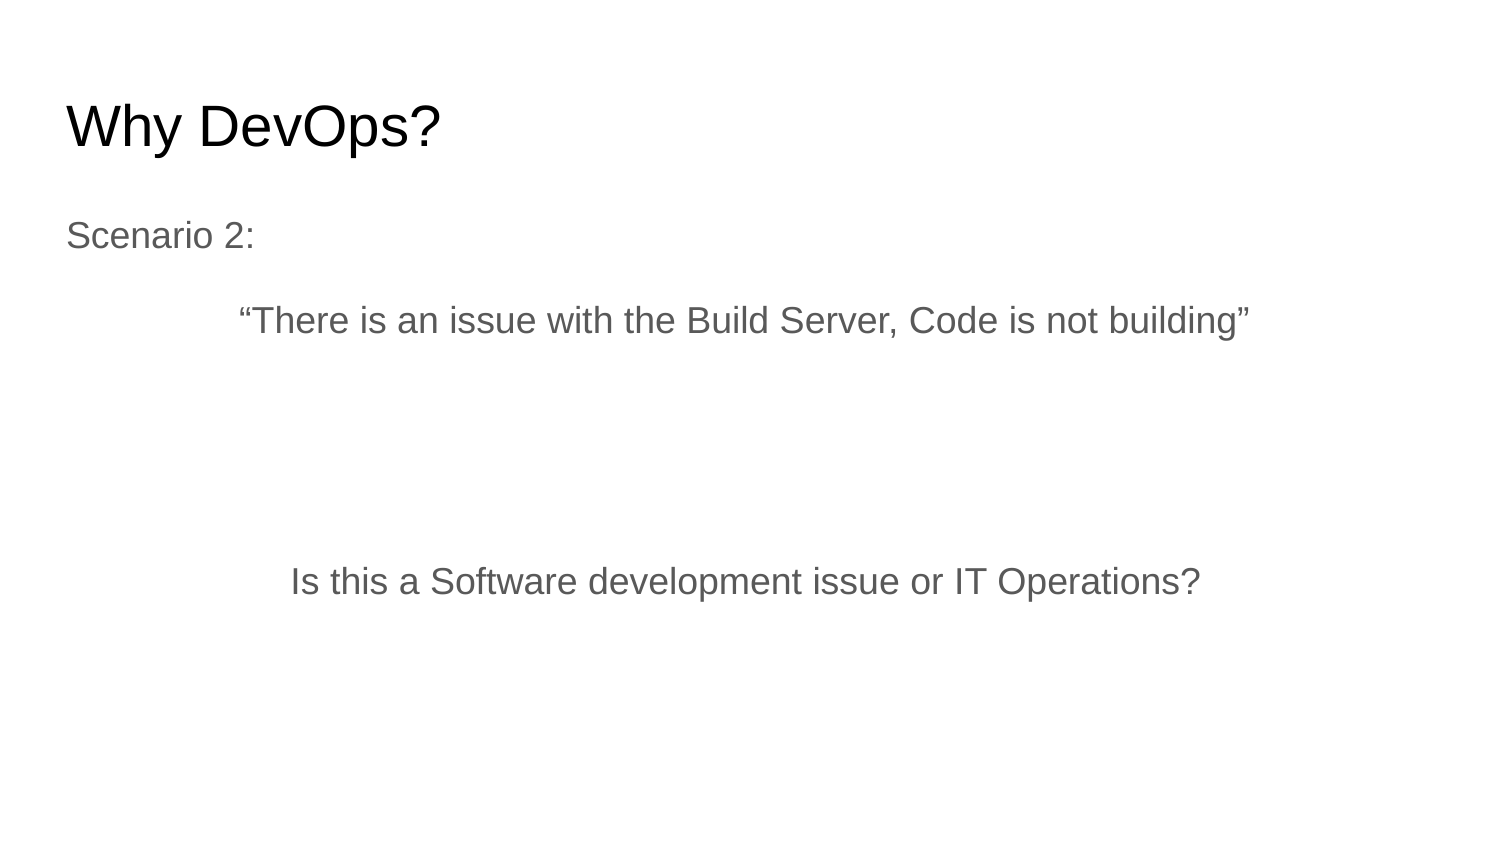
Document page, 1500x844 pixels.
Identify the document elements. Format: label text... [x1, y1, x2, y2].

list Scenario 2: “There is an issue with the Build Server, Code is not building” [51, 189, 1449, 392]
title Why DevOps? [51, 72, 1449, 167]
text_box Is this a Software development issue or IT Operations? [152, 535, 1340, 675]
